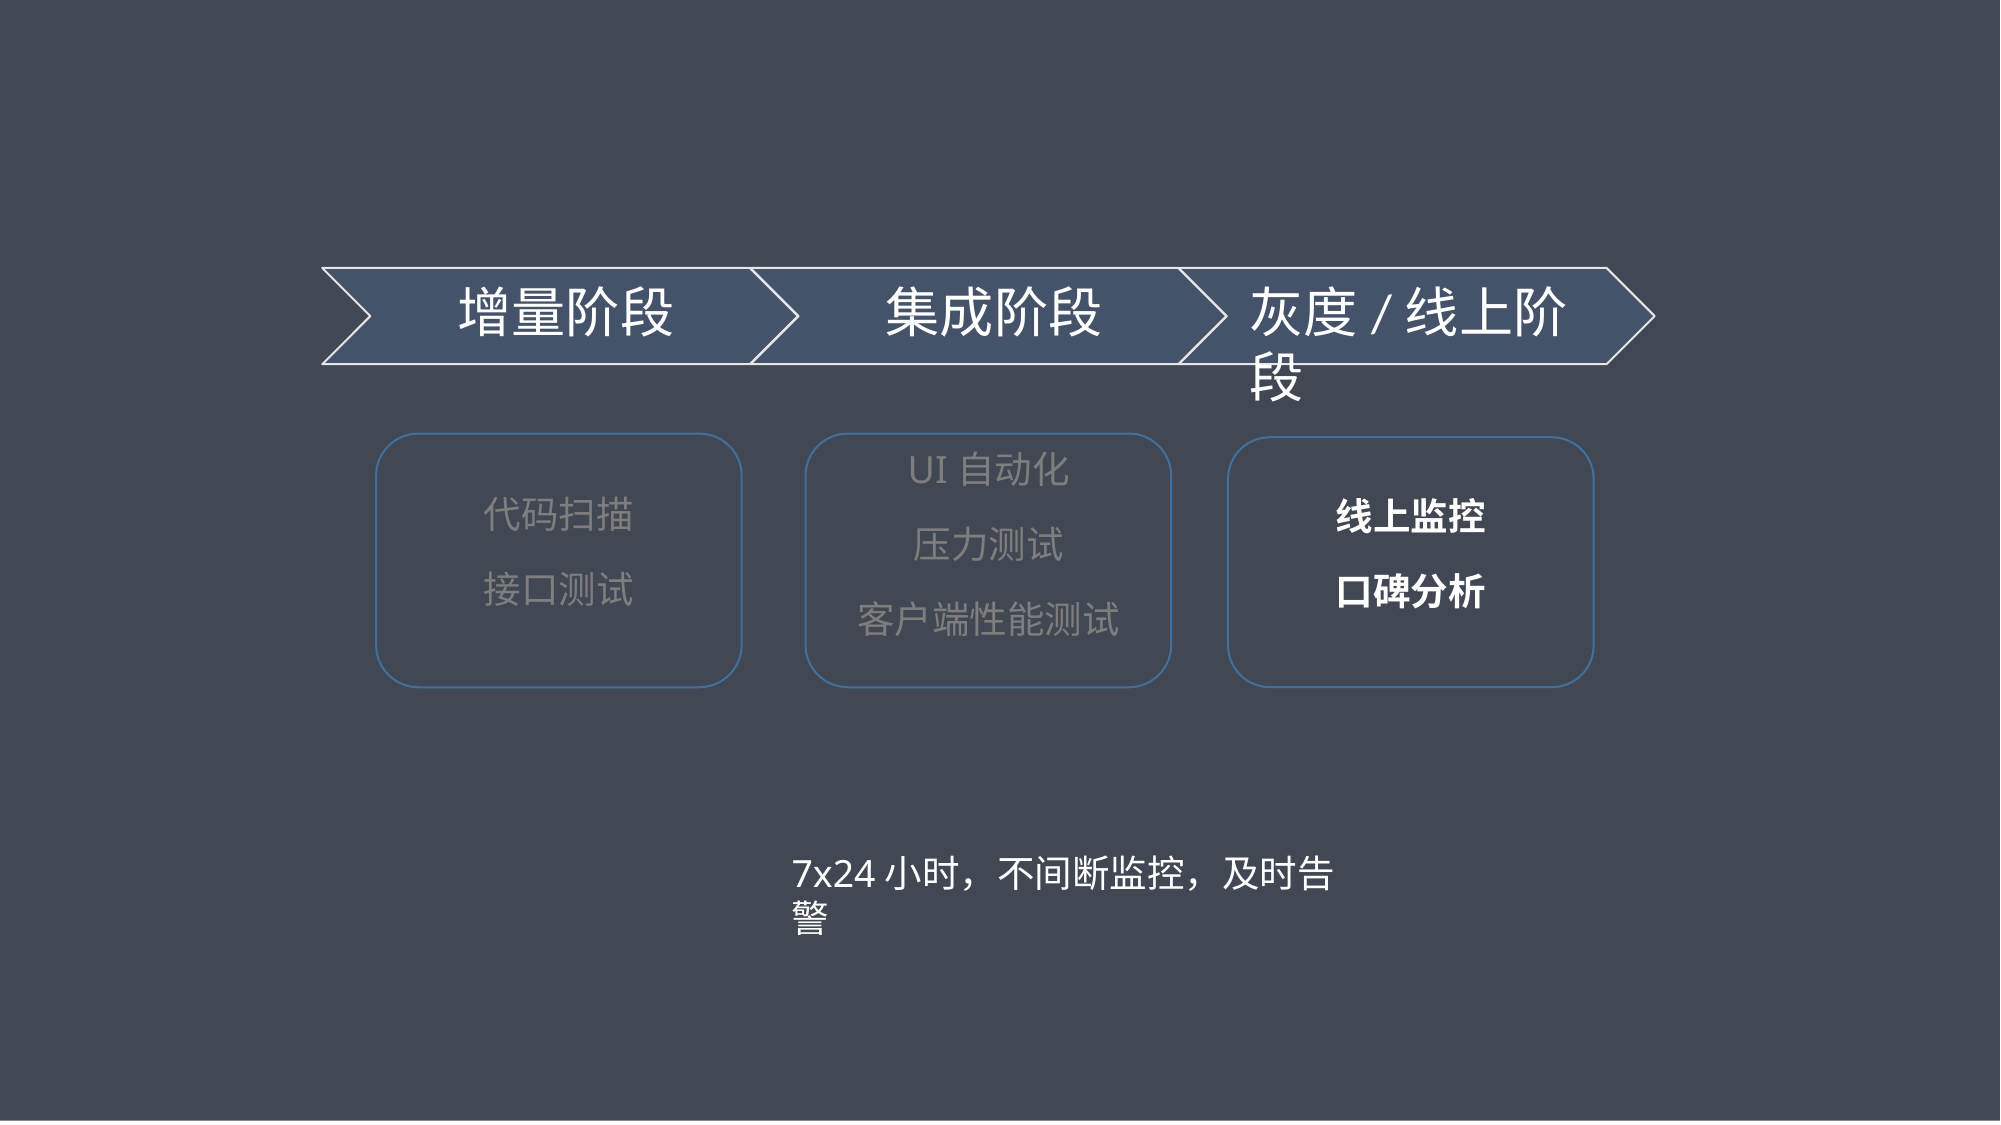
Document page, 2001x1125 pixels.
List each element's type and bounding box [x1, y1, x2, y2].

text_box [0, 0, 2000, 1122]
text_box [749, 266, 1176, 366]
text_box [1177, 266, 1656, 366]
